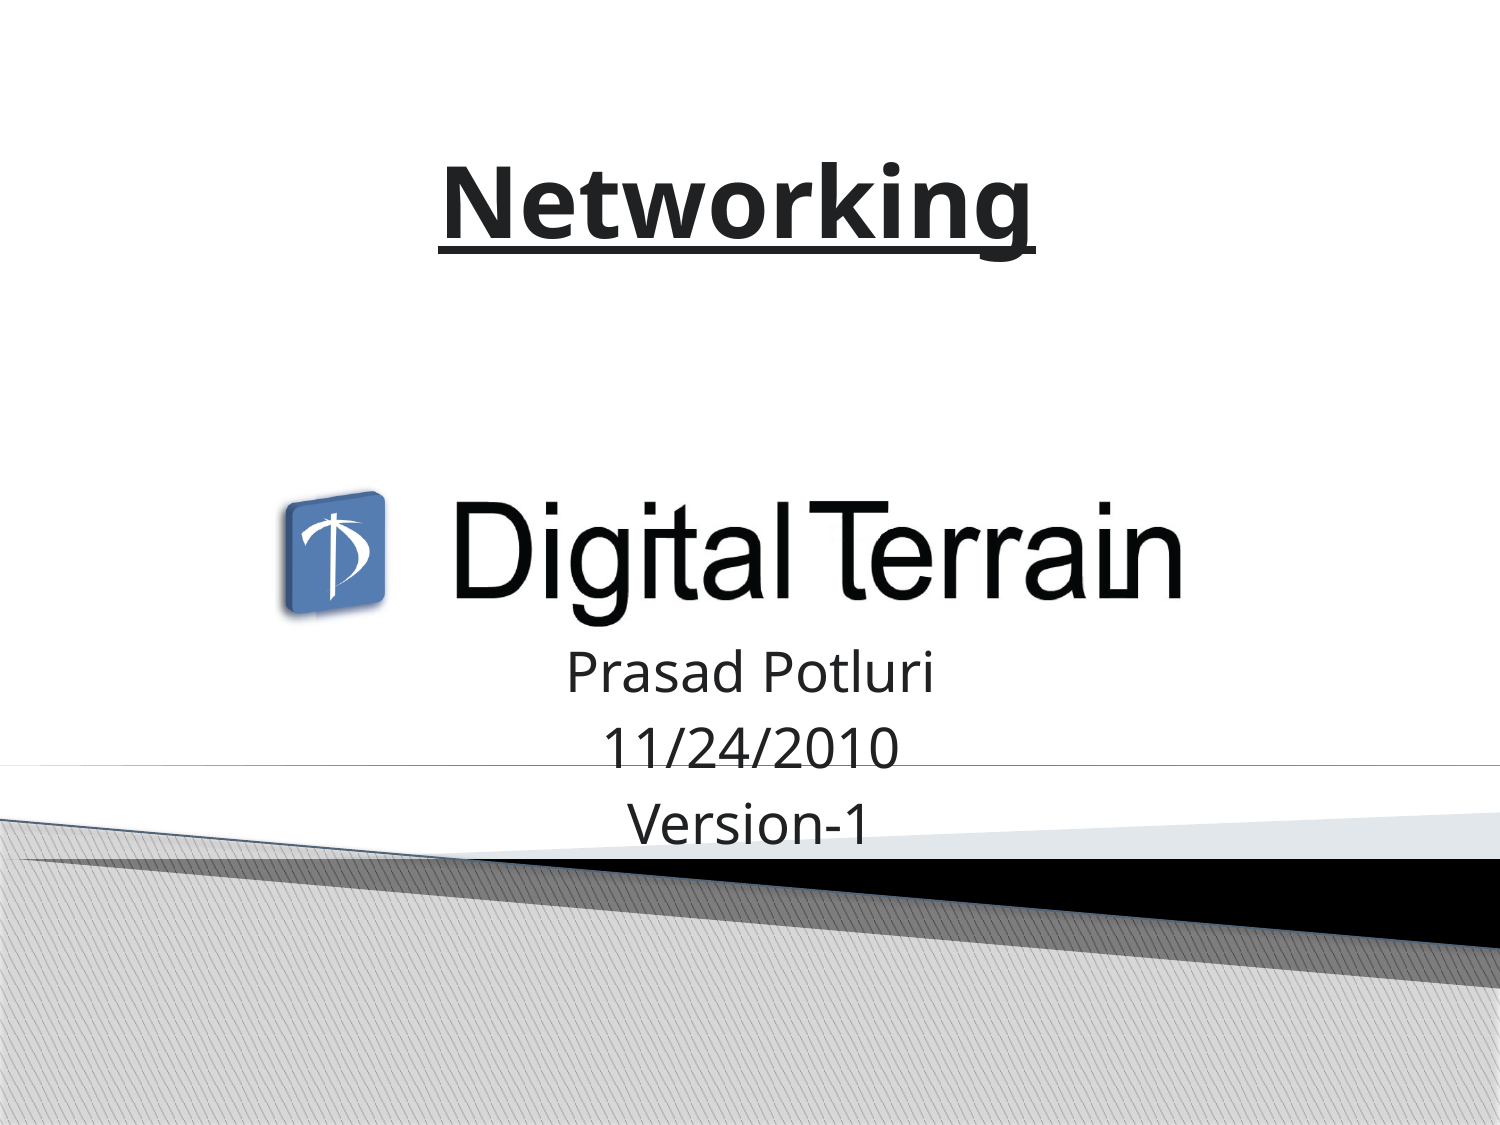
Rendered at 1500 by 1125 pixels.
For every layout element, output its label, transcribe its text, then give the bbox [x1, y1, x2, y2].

picture [244, 879, 1500, 989]
title Networking [99, 24, 1375, 267]
subtitle Prasad Potluri 11/24/2010 Version-1 [225, 553, 1288, 879]
picture [5, 859, 225, 878]
picture [274, 476, 1201, 640]
